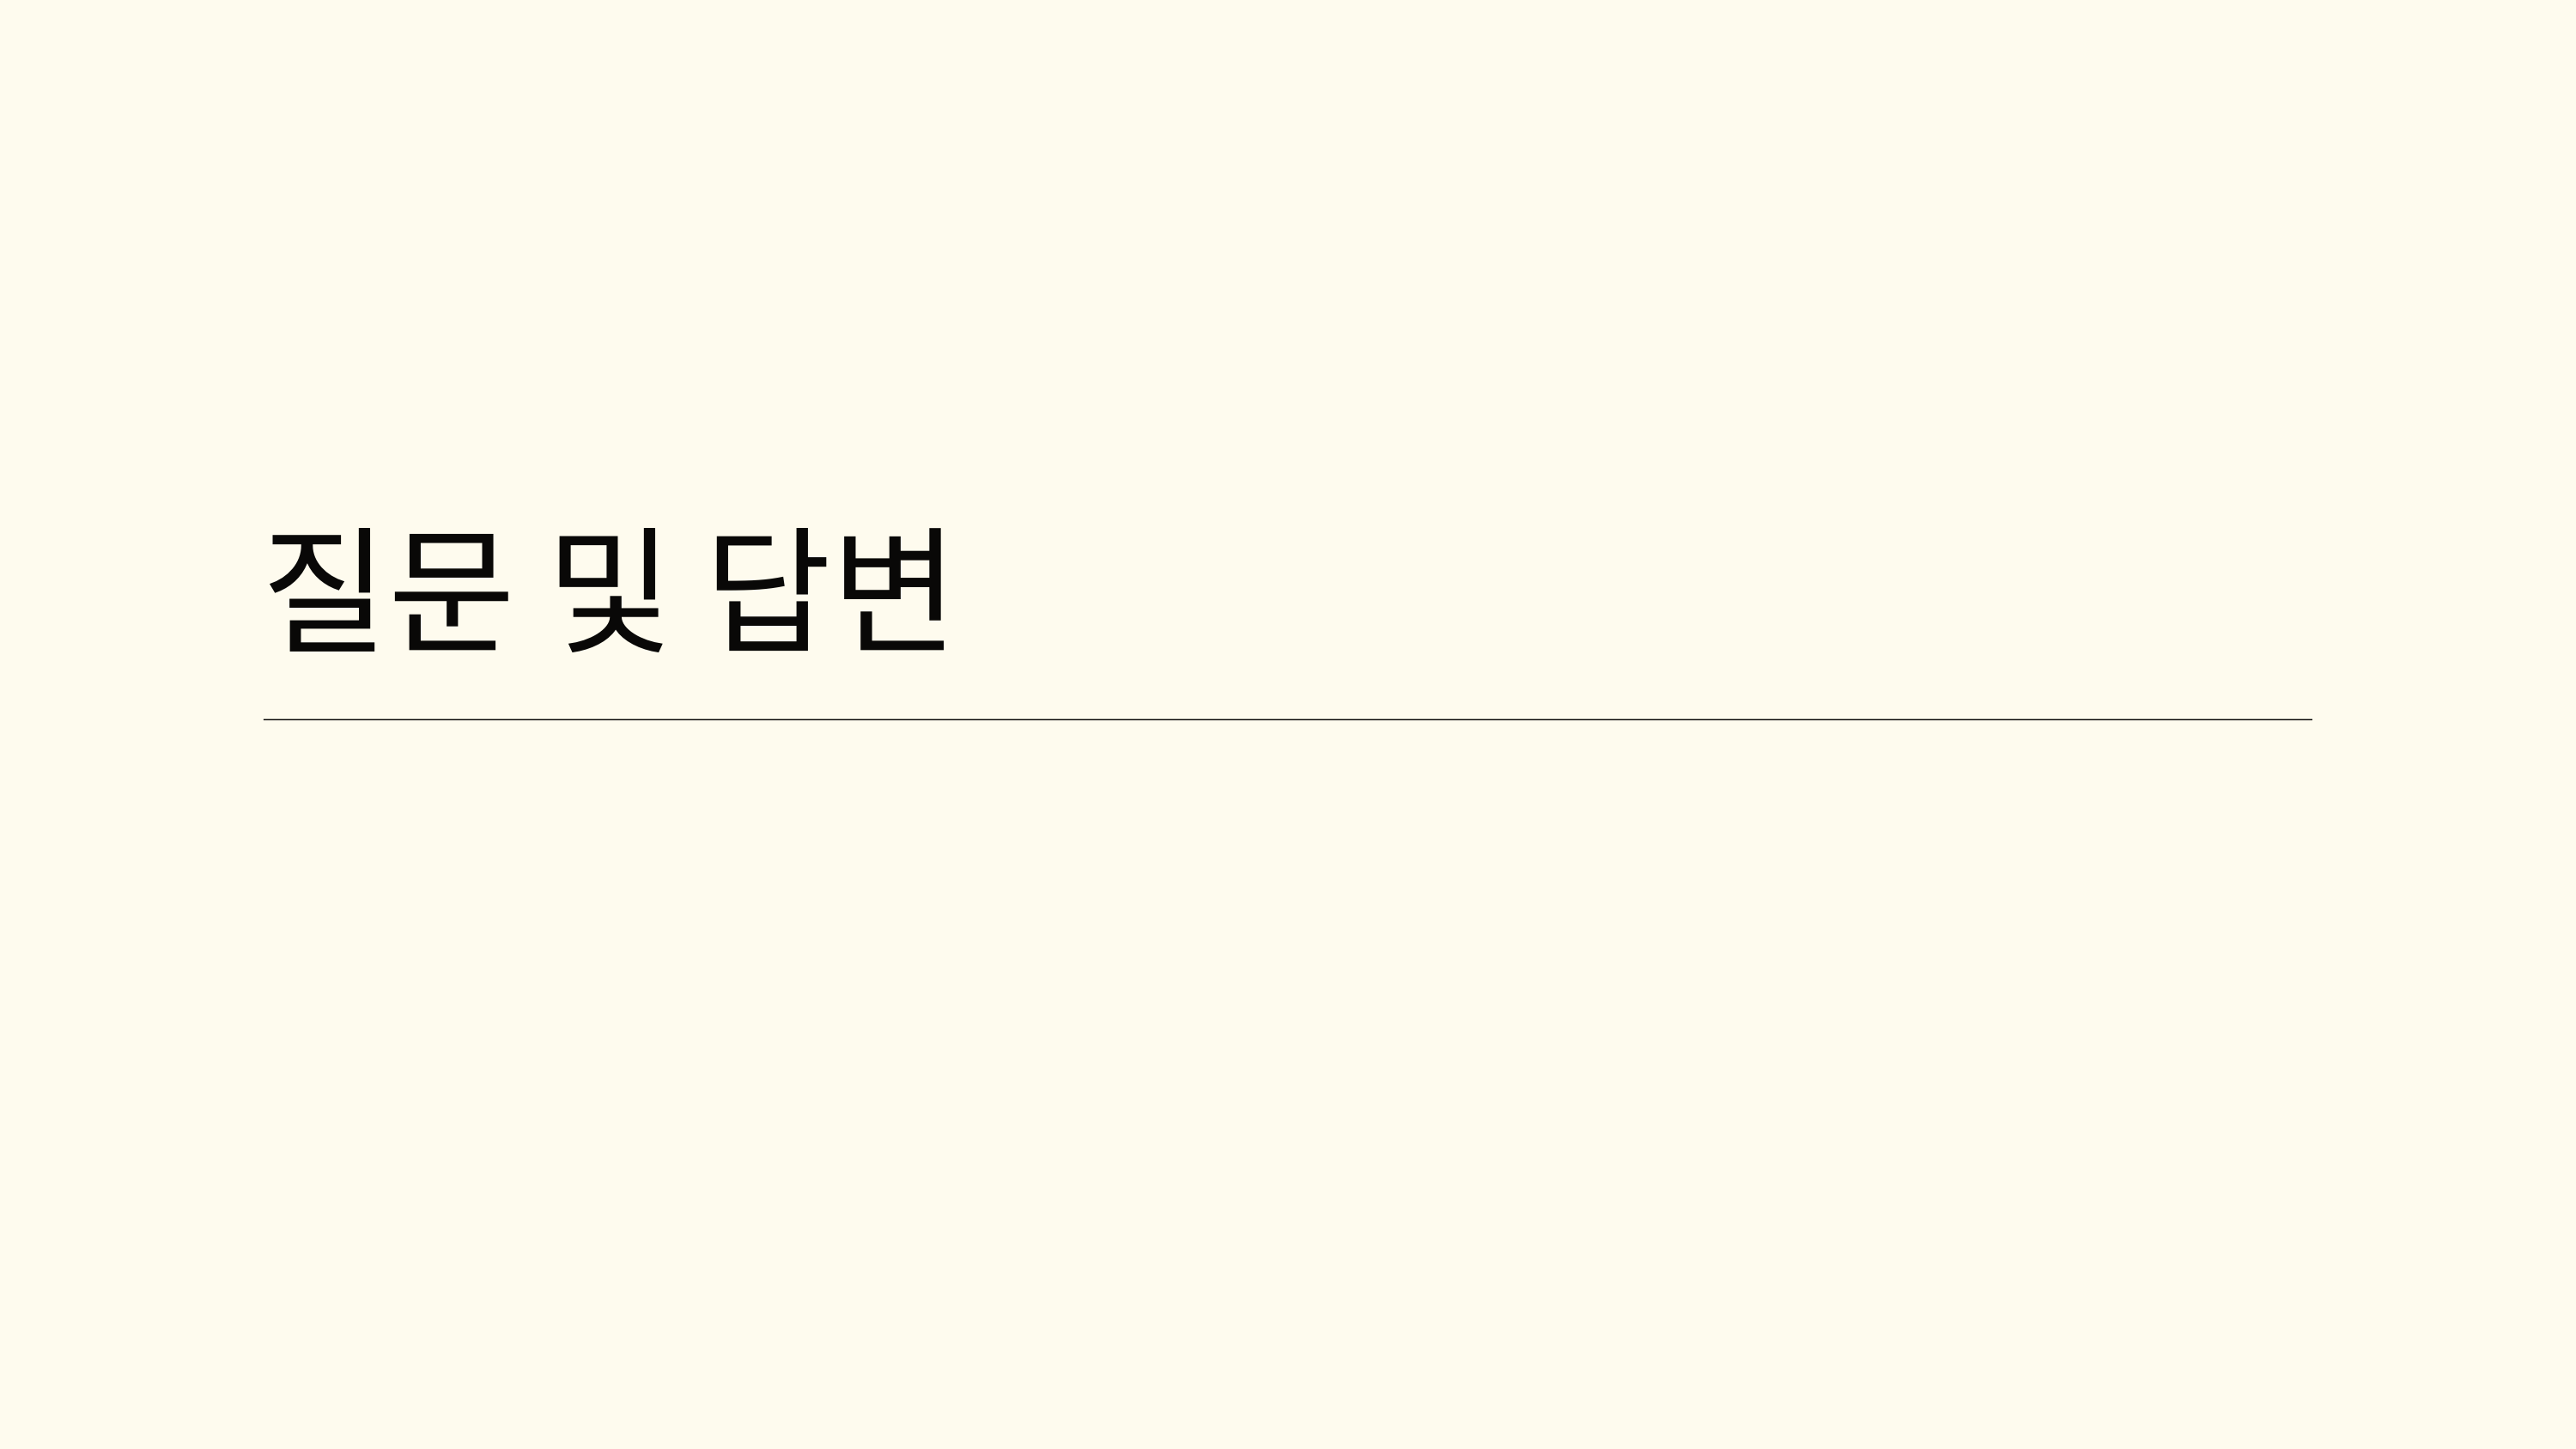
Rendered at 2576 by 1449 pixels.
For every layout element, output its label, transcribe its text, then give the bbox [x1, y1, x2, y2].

text_box 질문 및 답변 [261, 476, 1190, 670]
